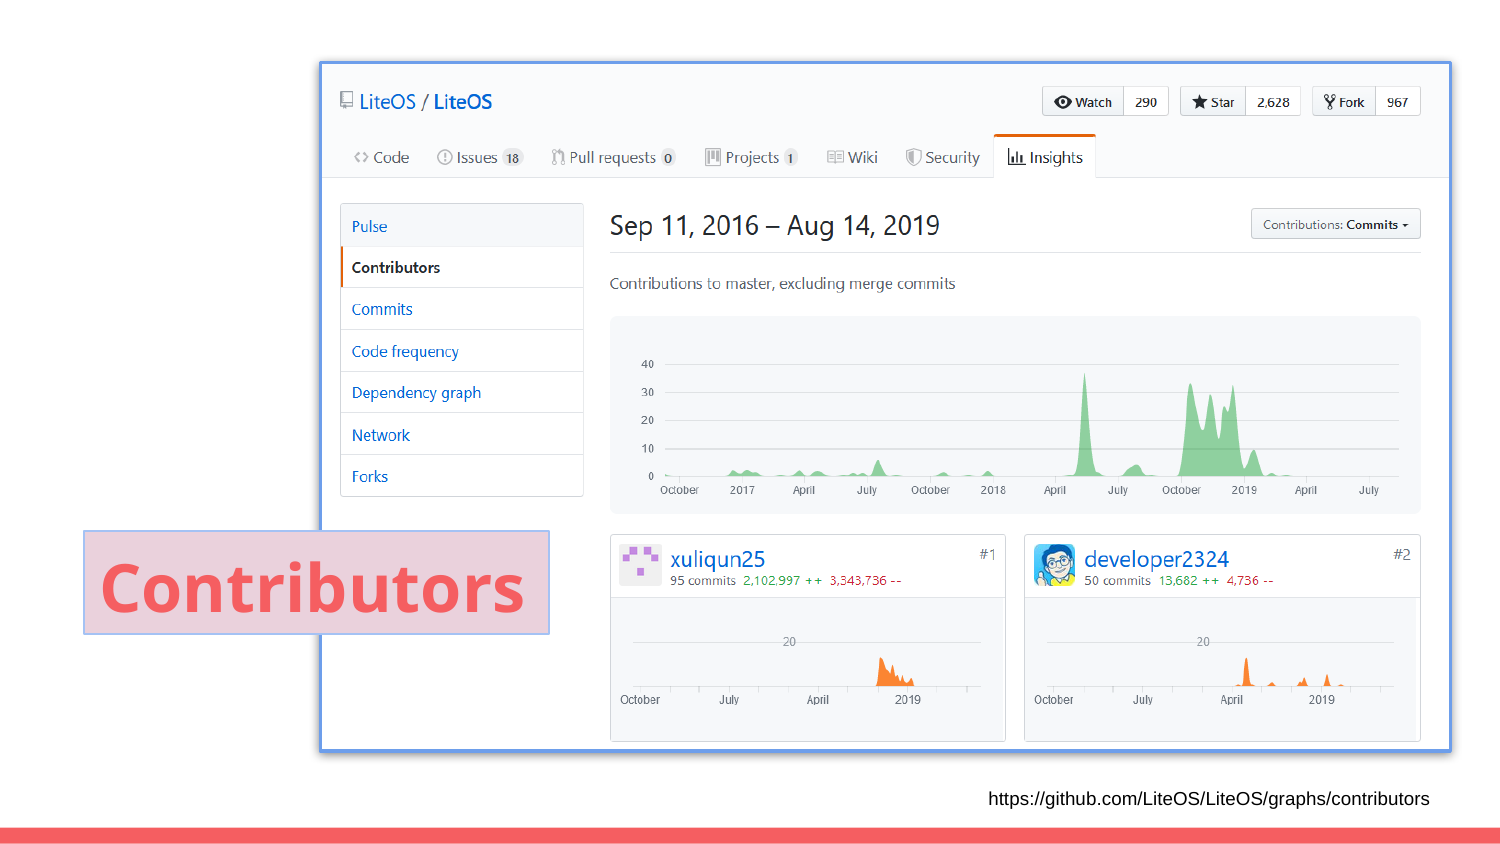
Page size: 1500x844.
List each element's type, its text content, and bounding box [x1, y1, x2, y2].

text_box https://github.com/LiteOS/LiteOS/graphs/contributors [973, 771, 1449, 814]
title Contributors [84, 531, 316, 634]
picture [321, 63, 1450, 750]
